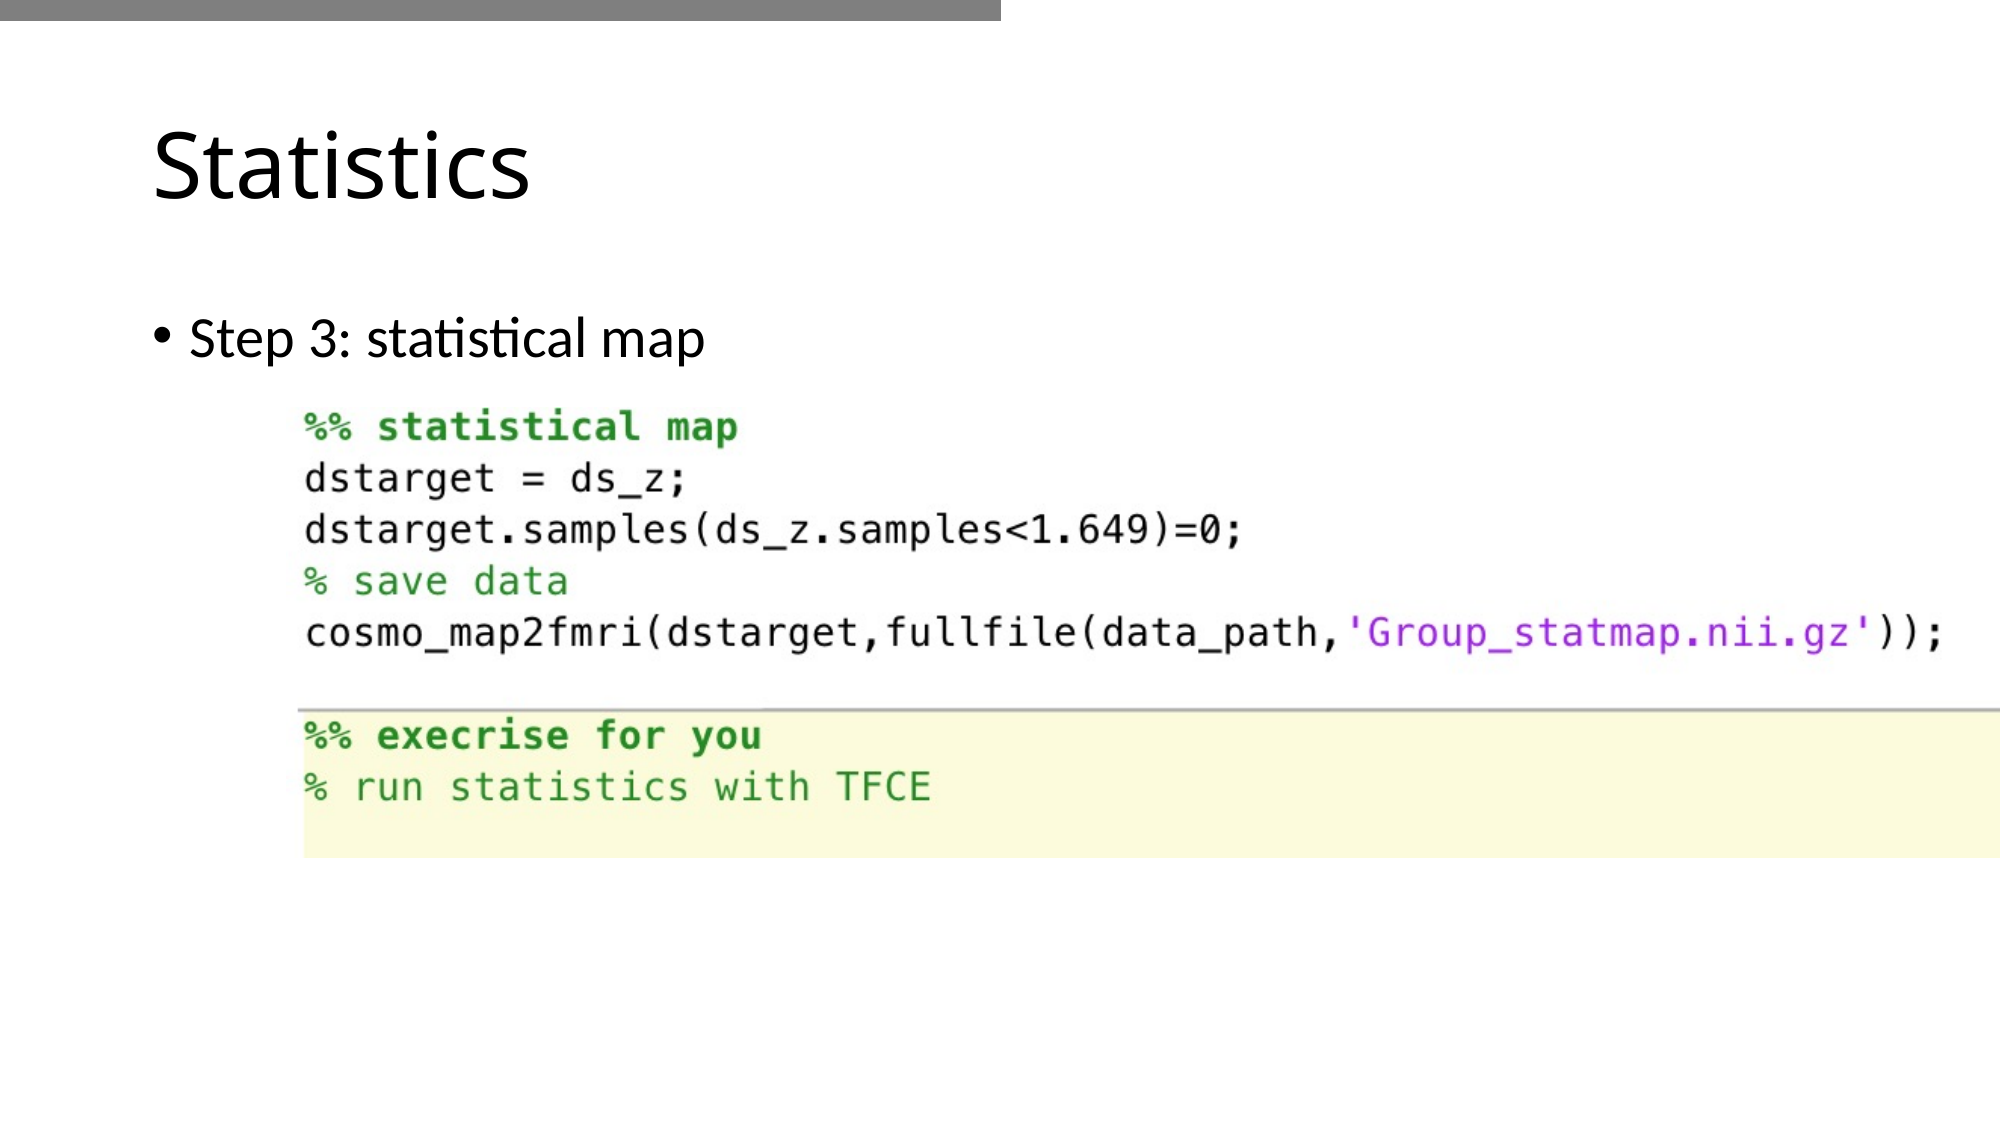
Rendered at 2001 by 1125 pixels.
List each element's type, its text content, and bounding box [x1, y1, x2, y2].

text_box Statistics [137, 59, 1863, 278]
picture [286, 407, 2000, 858]
text_box [0, 0, 1001, 21]
text_box Step 3: statistical map [137, 299, 1863, 1014]
